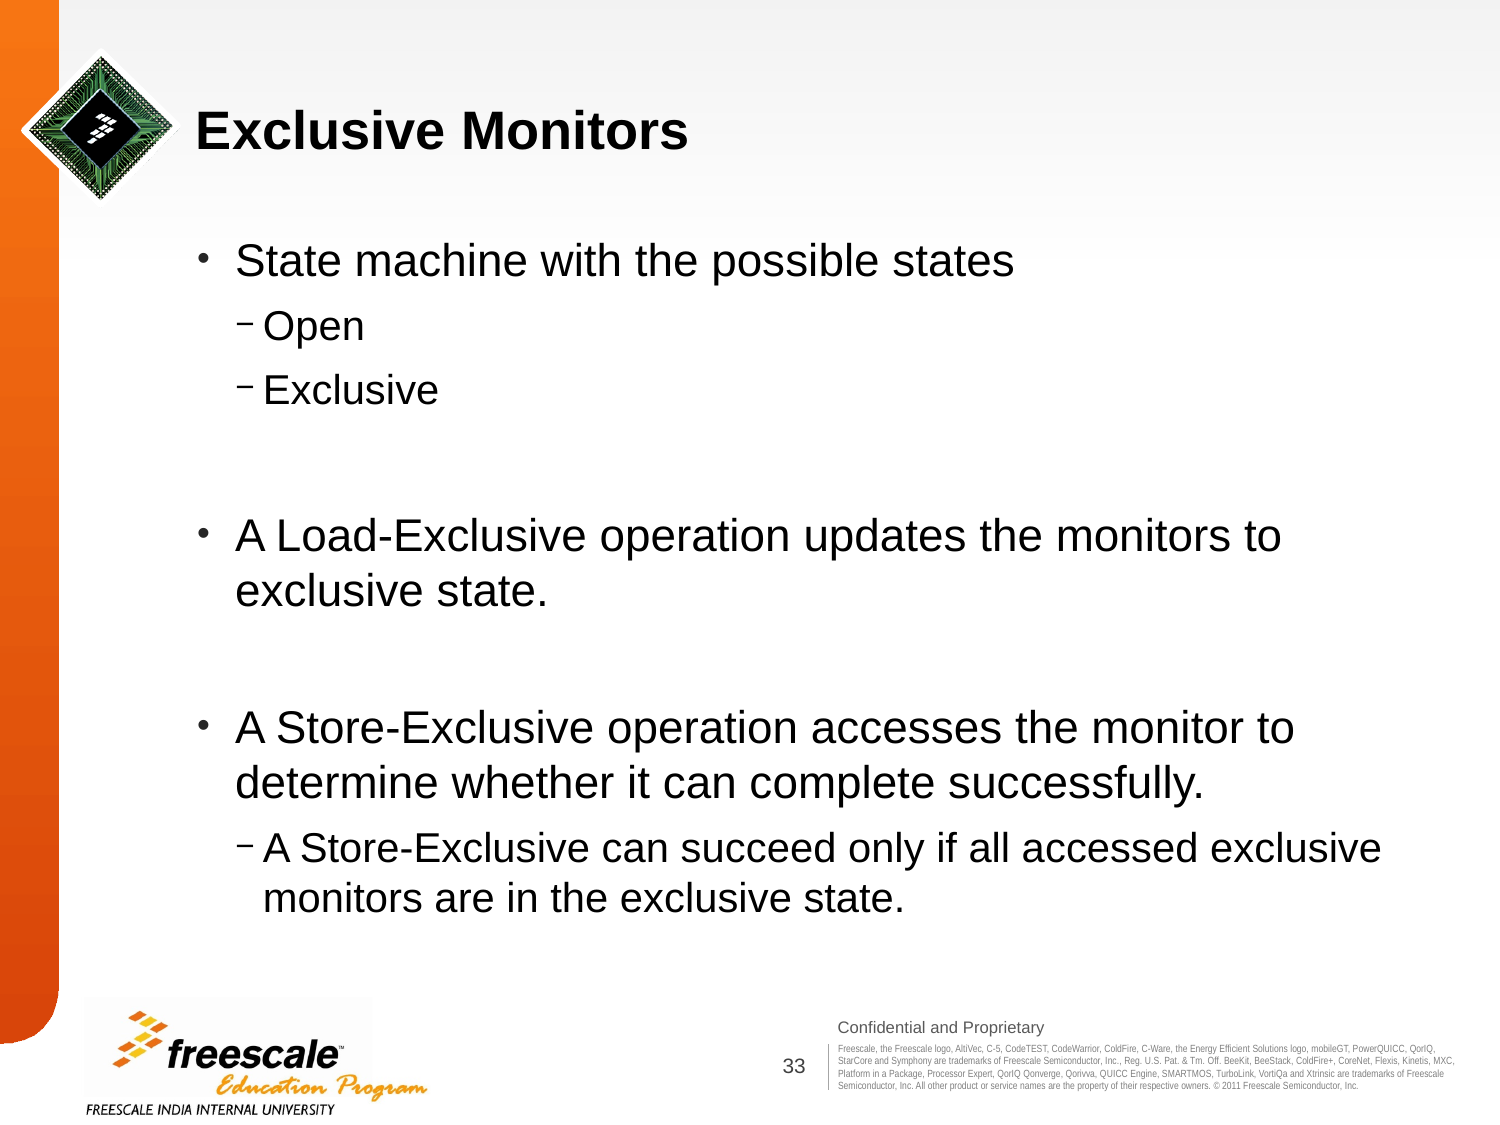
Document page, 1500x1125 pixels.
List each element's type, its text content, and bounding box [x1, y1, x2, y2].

picture [104, 129, 180, 208]
picture [77, 997, 435, 1123]
picture [30, 57, 172, 199]
picture [106, 50, 180, 122]
title Exclusive Monitors [180, 73, 1452, 182]
picture [23, 135, 98, 208]
list State machine with the possible states Open Exclusive A Load-Exclusive operation updates the monitors to exclusive state. A Store-Exclusive operation accesses the monitor to determine whether it can complete successfully. A Store-Exclusive can succeed only if all accessed exclusive monitors are in the exclusive state. [182, 222, 1445, 995]
picture [23, 50, 97, 126]
